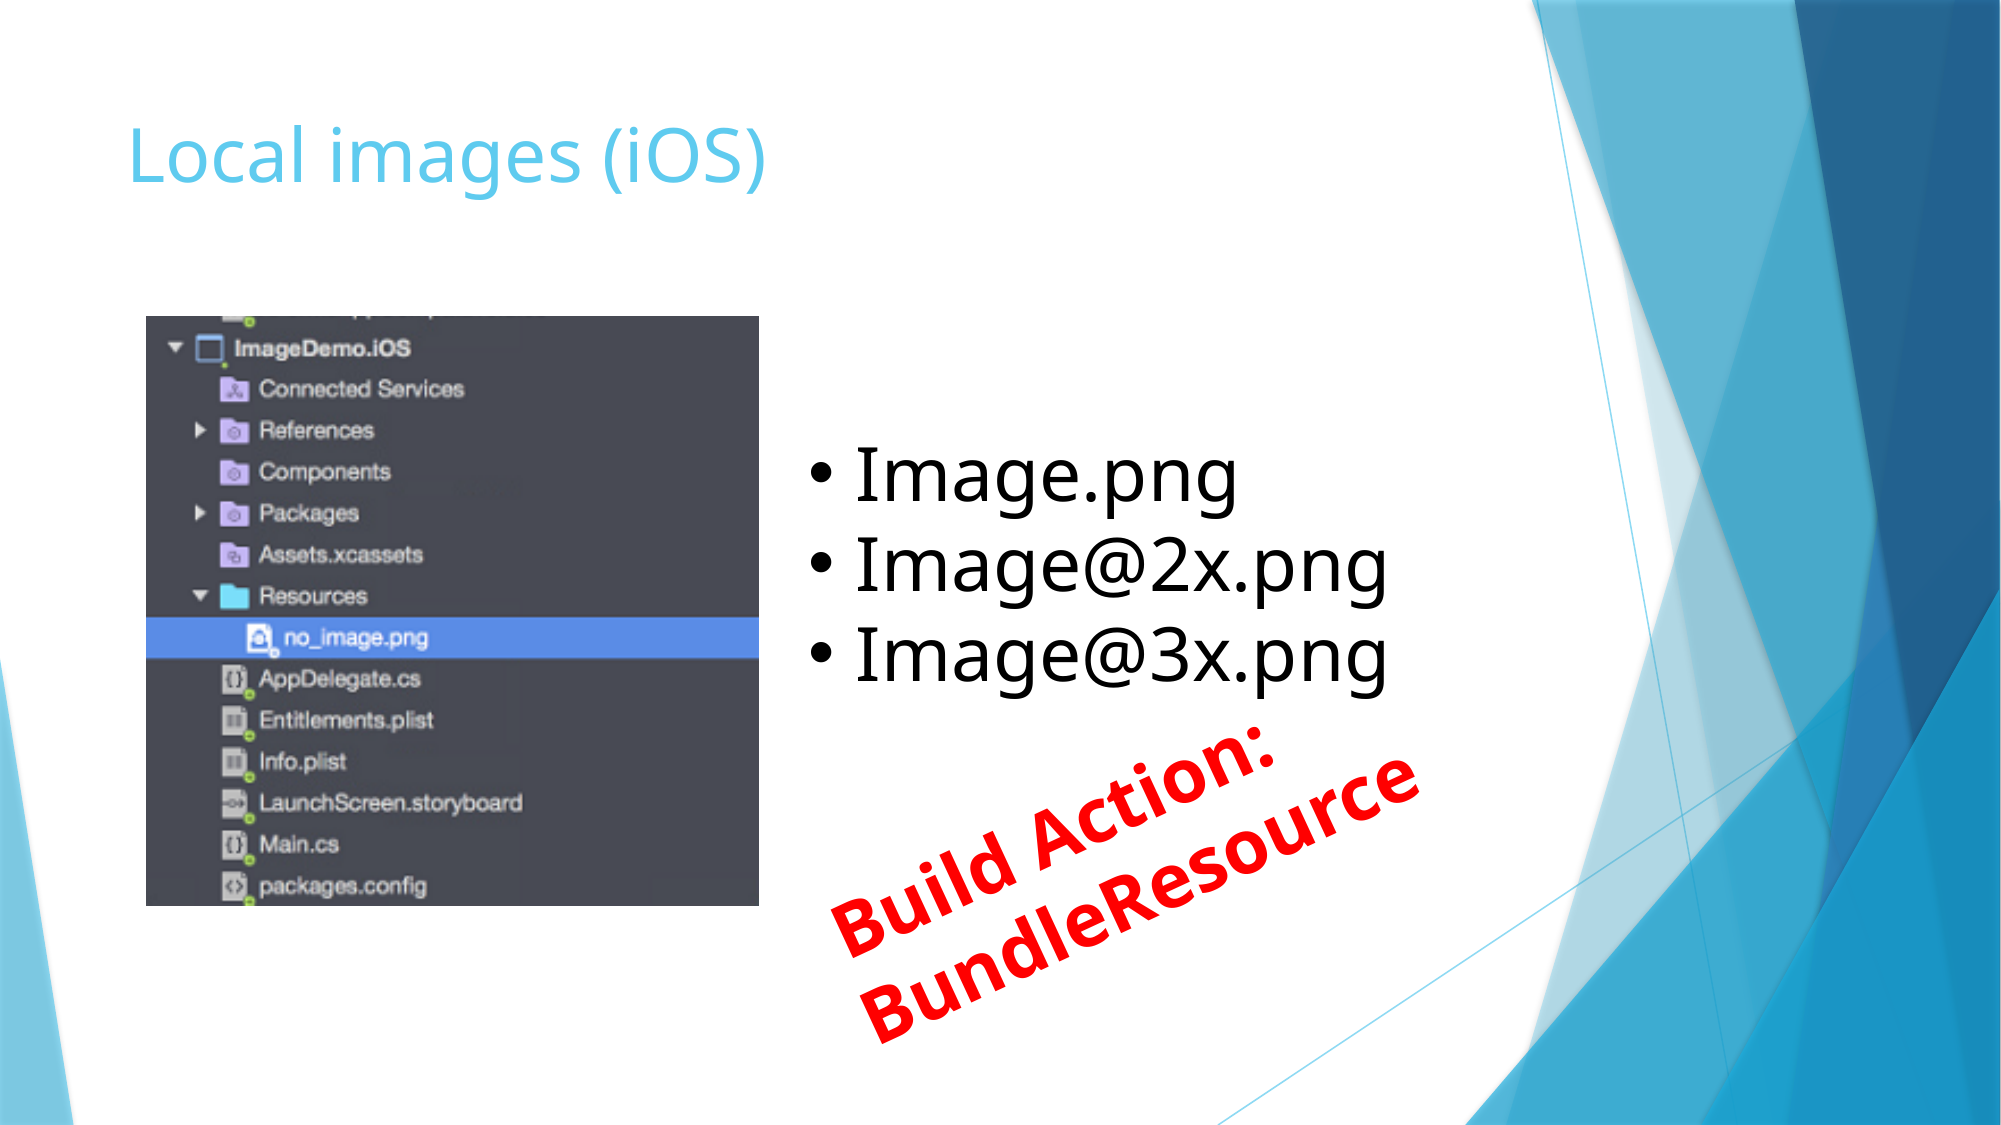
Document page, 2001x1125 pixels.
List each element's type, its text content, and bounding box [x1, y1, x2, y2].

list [146, 316, 759, 906]
title Local images (iOS) [111, 99, 1522, 317]
text_box Image.png Image@2x.png Image@3x.png [792, 417, 1570, 705]
text_box Build Action: BundleResource [790, 611, 1489, 1074]
